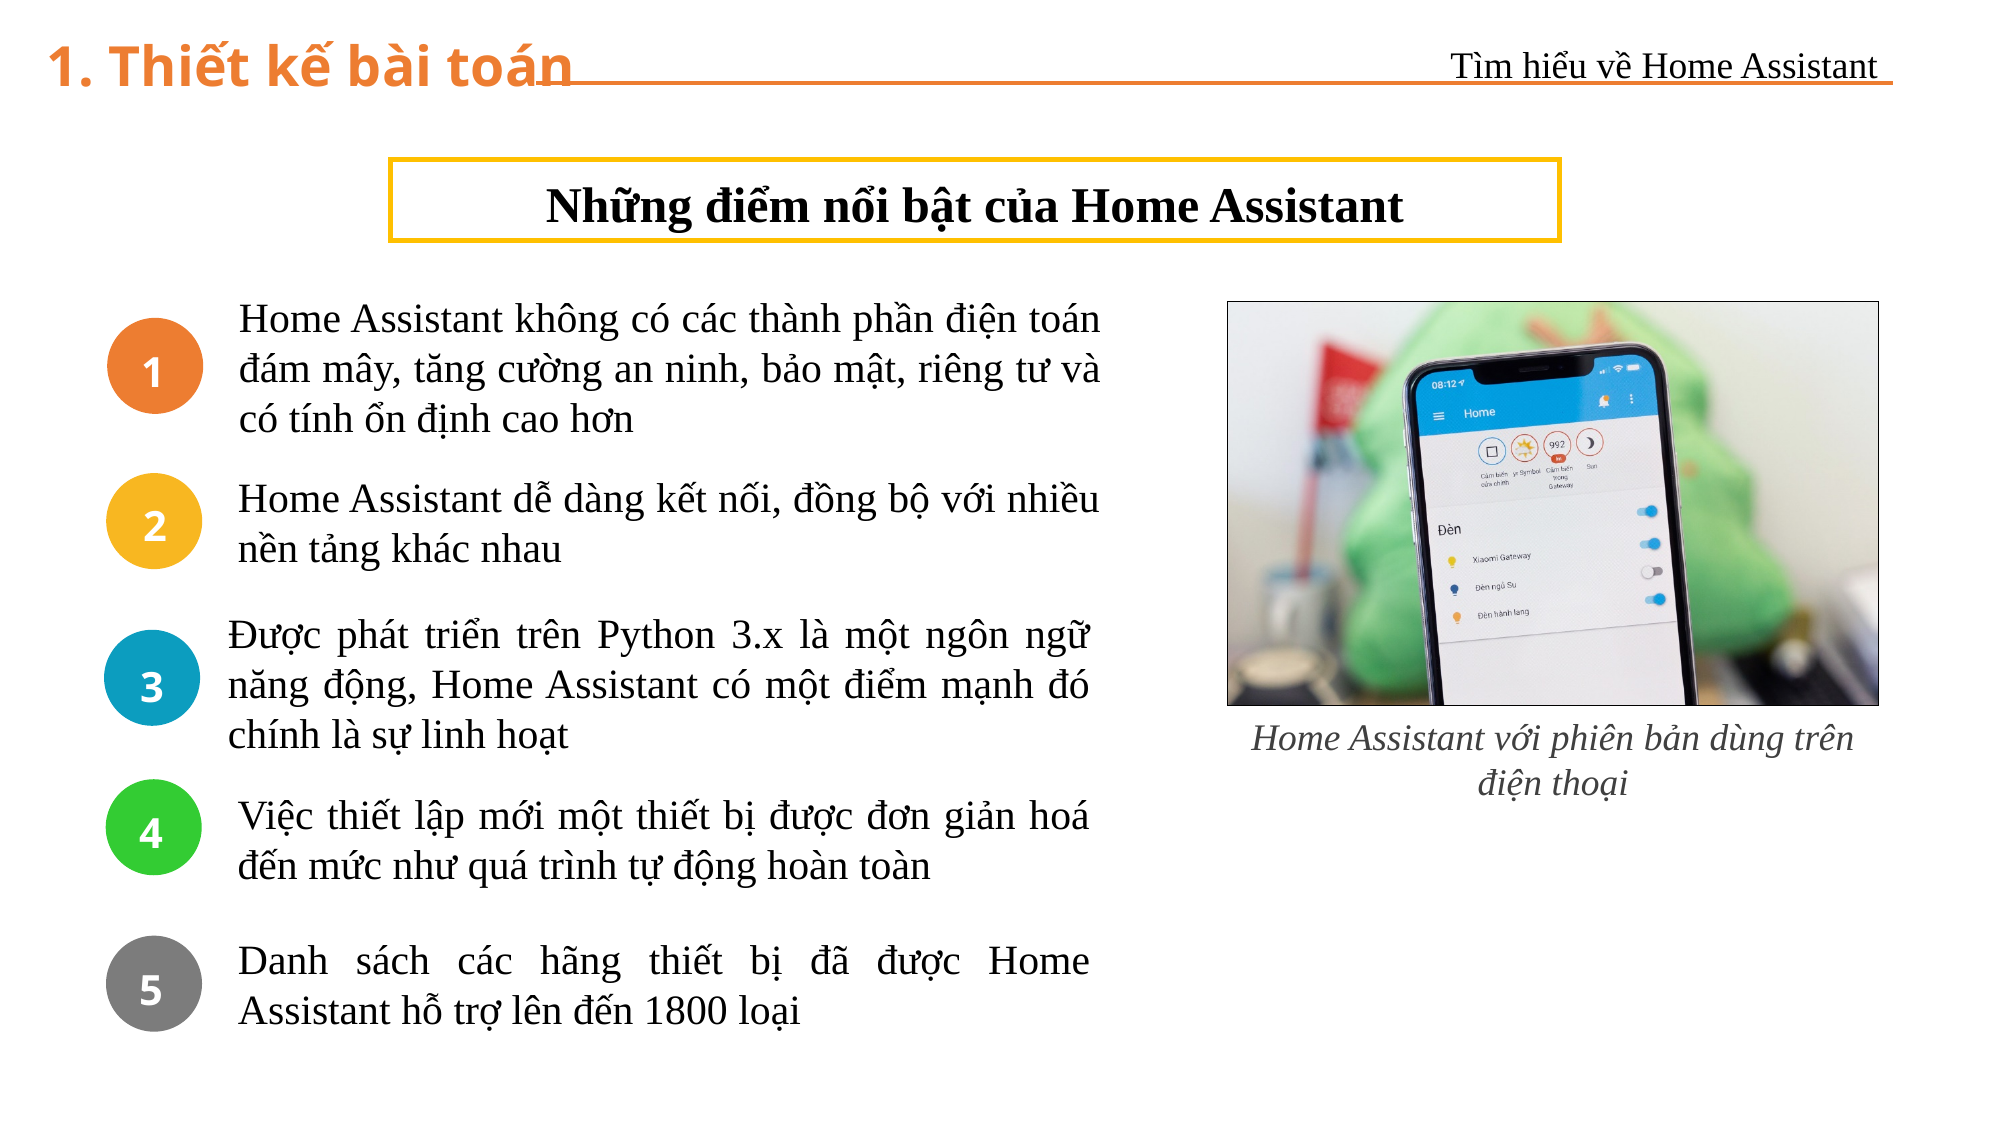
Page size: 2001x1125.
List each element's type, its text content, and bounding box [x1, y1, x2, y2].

text_box Tìm hiểu về Home Assistant [557, 33, 1894, 82]
text_box Tìm hiểu về Home Assistant [557, 84, 1894, 94]
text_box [1227, 301, 1879, 810]
text_box 1. Thiết kế bài toán [46, 4, 666, 124]
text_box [104, 309, 1102, 1042]
text_box Những điểm nổi bật của Home Assistant [390, 158, 1560, 241]
